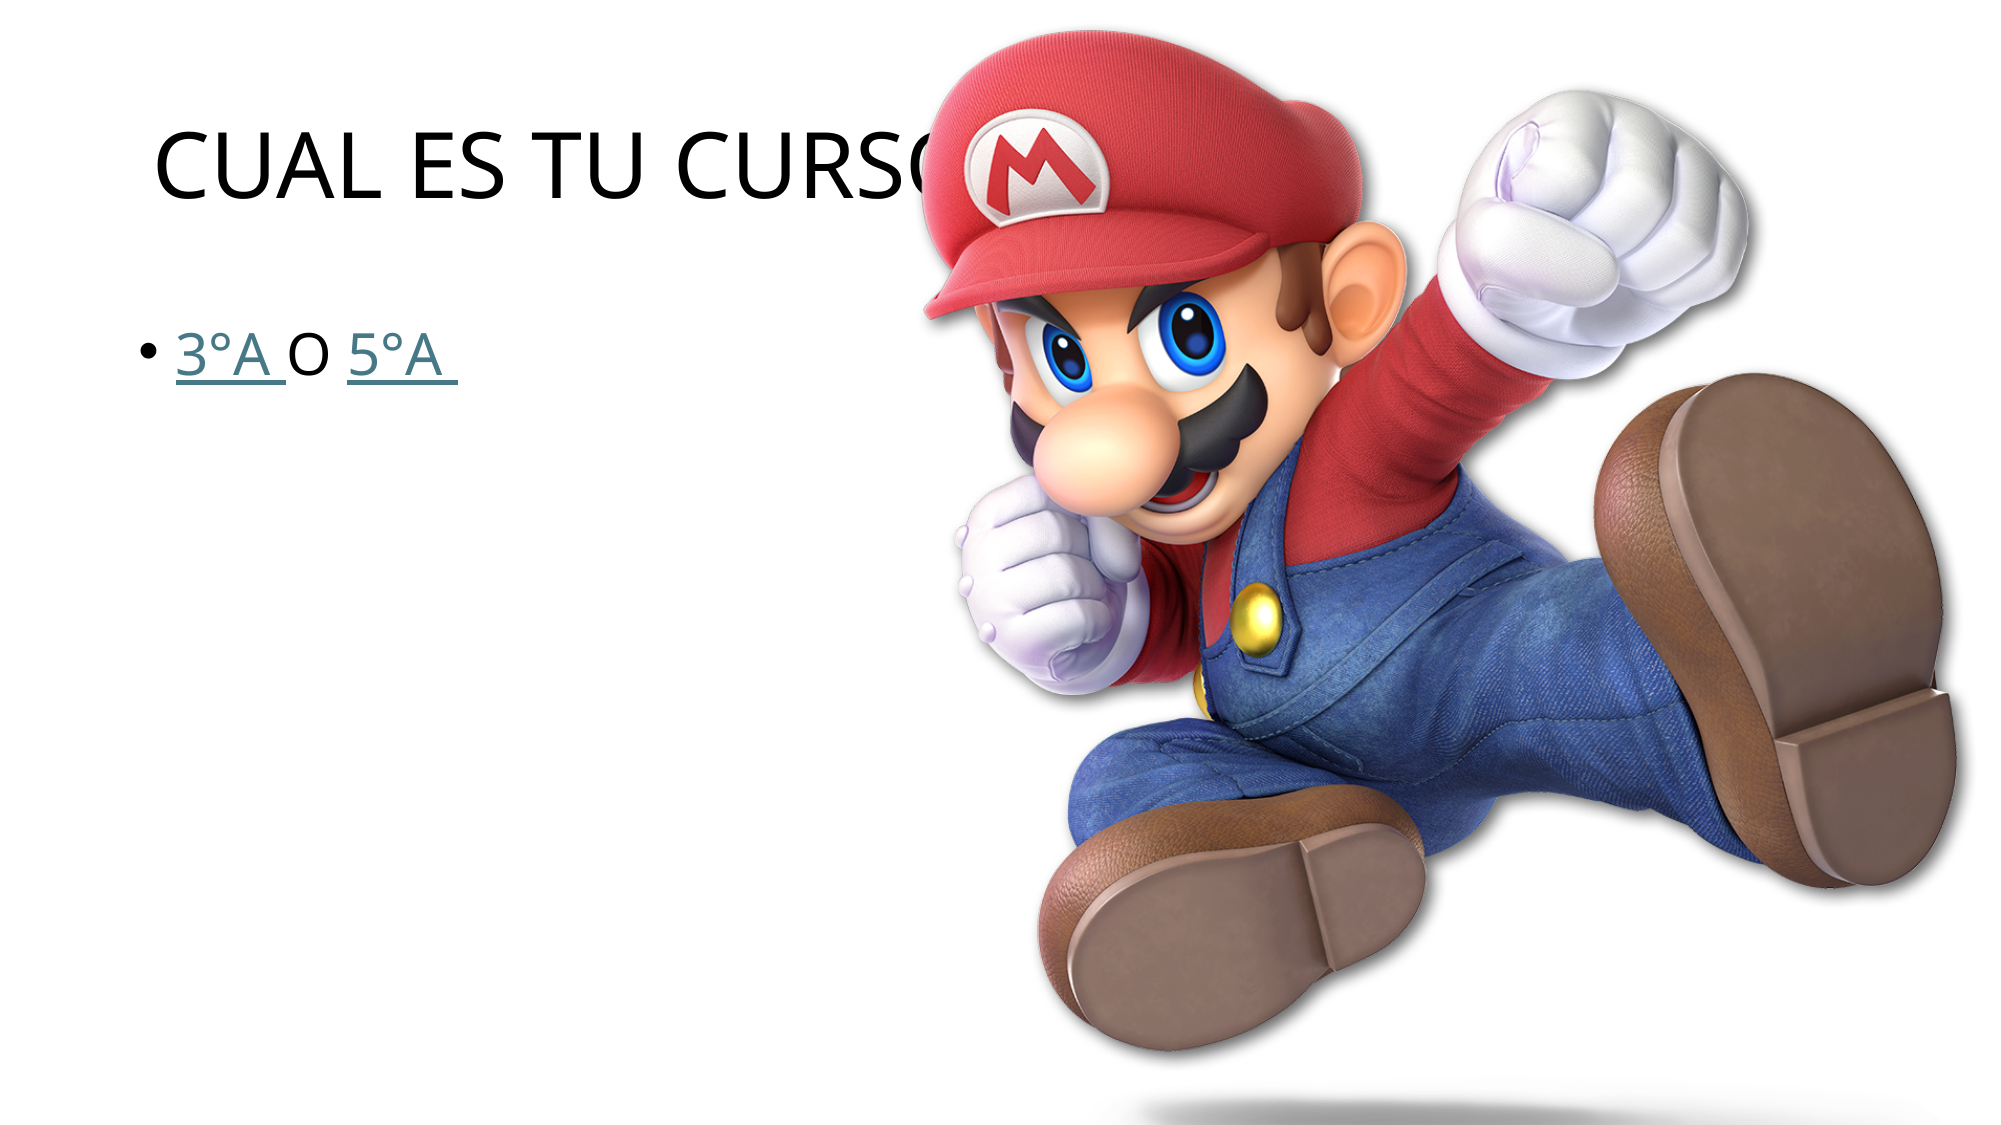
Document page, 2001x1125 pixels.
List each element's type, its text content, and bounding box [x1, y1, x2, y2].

list 3°A O 5°A [123, 311, 911, 1026]
title CUAL ES TU CURSO [137, 59, 911, 278]
picture [911, 20, 1980, 1125]
